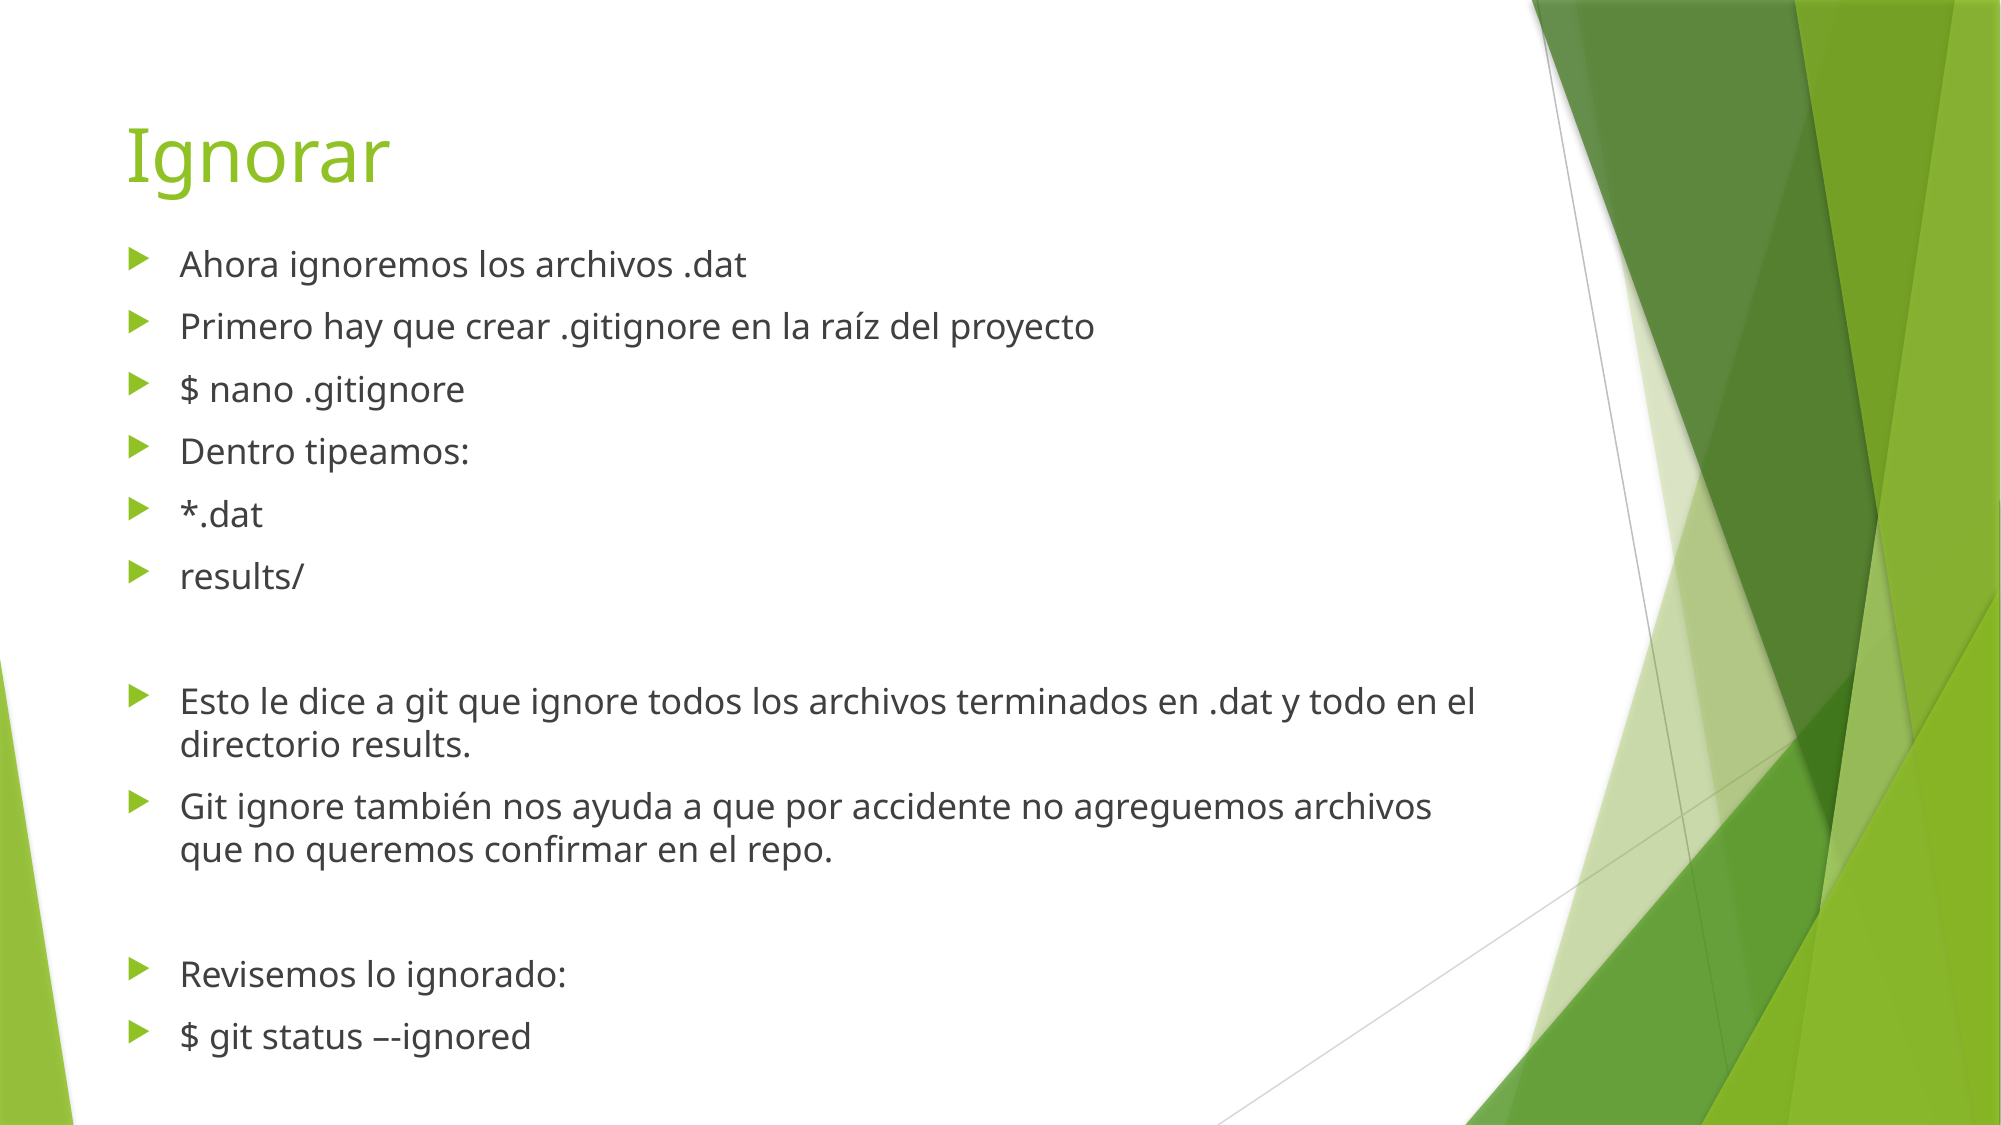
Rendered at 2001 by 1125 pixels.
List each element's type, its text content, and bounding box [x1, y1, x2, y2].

title Ignorar [111, 99, 1522, 233]
list Ahora ignoremos los archivos .dat Primero hay que crear .gitignore en la raíz del proyecto $ nano .gitignore Dentro tipeamos: *.dat results/ Esto le dice a git que ignore todos los archivos terminados en .dat y todo en el directorio results. Git ignore también nos ayuda a que por accidente no agreguemos archivos que no queremos confirmar en el repo. Revisemos lo ignorado: $ git status –-ignored [111, 233, 1522, 1066]
